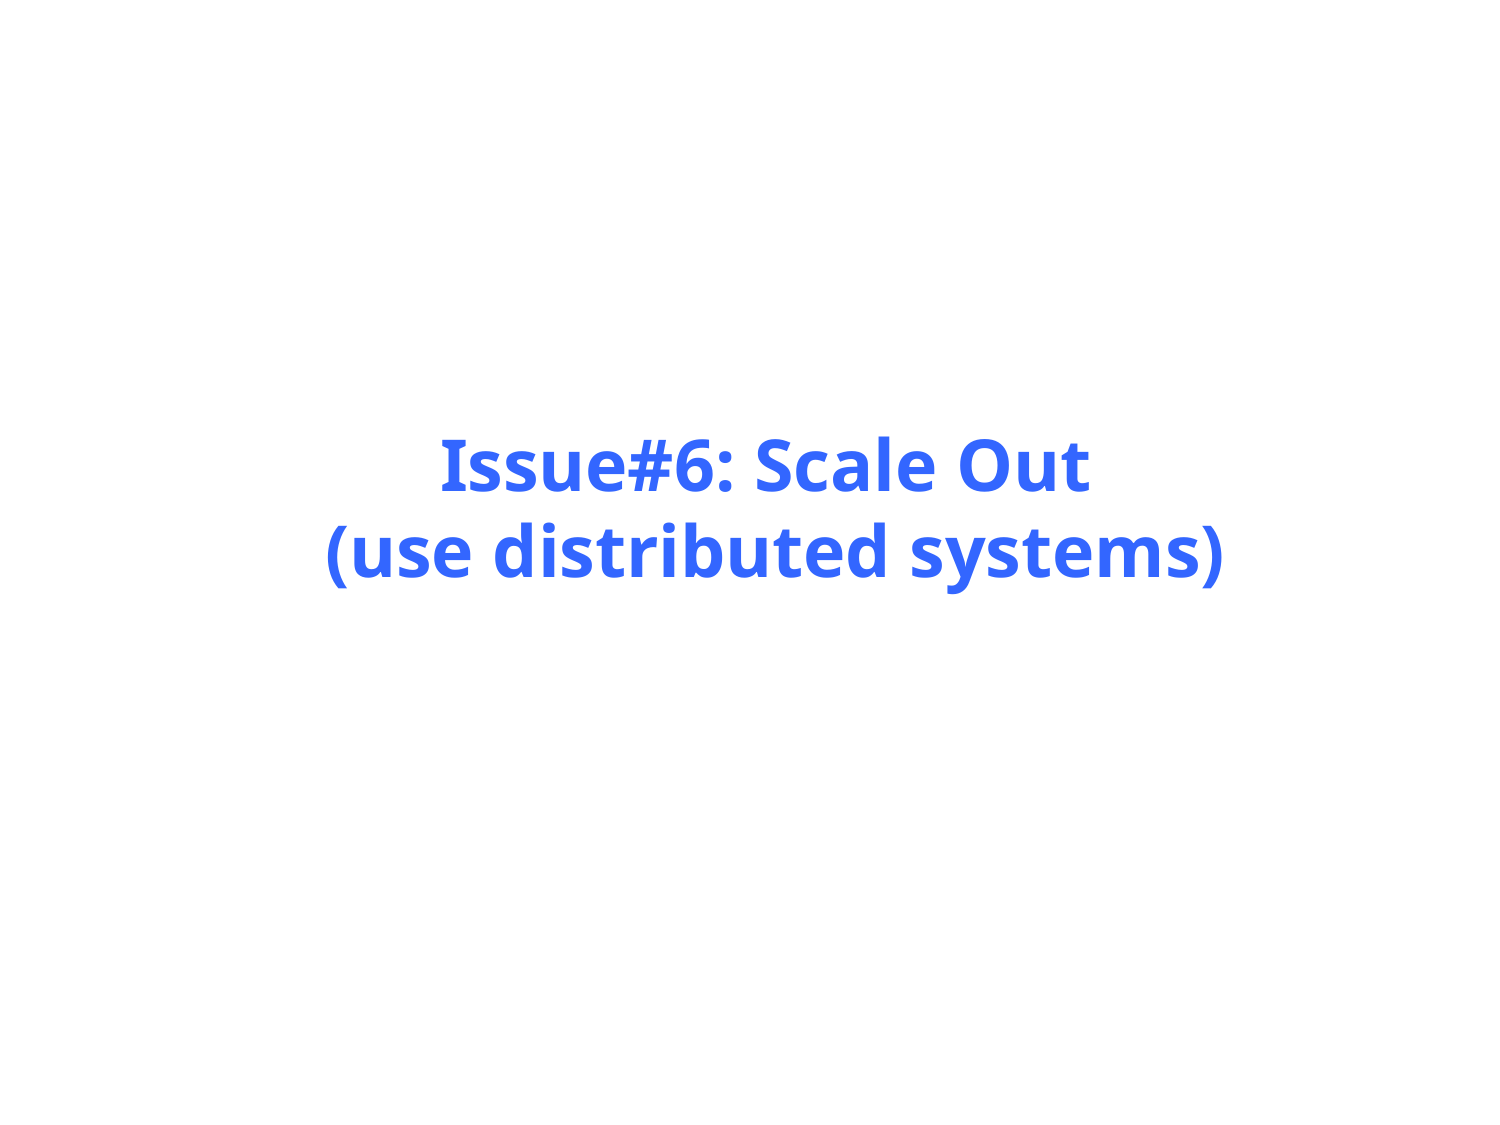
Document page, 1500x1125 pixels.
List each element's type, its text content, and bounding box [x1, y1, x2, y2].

title Issue#6: Scale Out (use distributed systems) [99, 412, 1450, 600]
